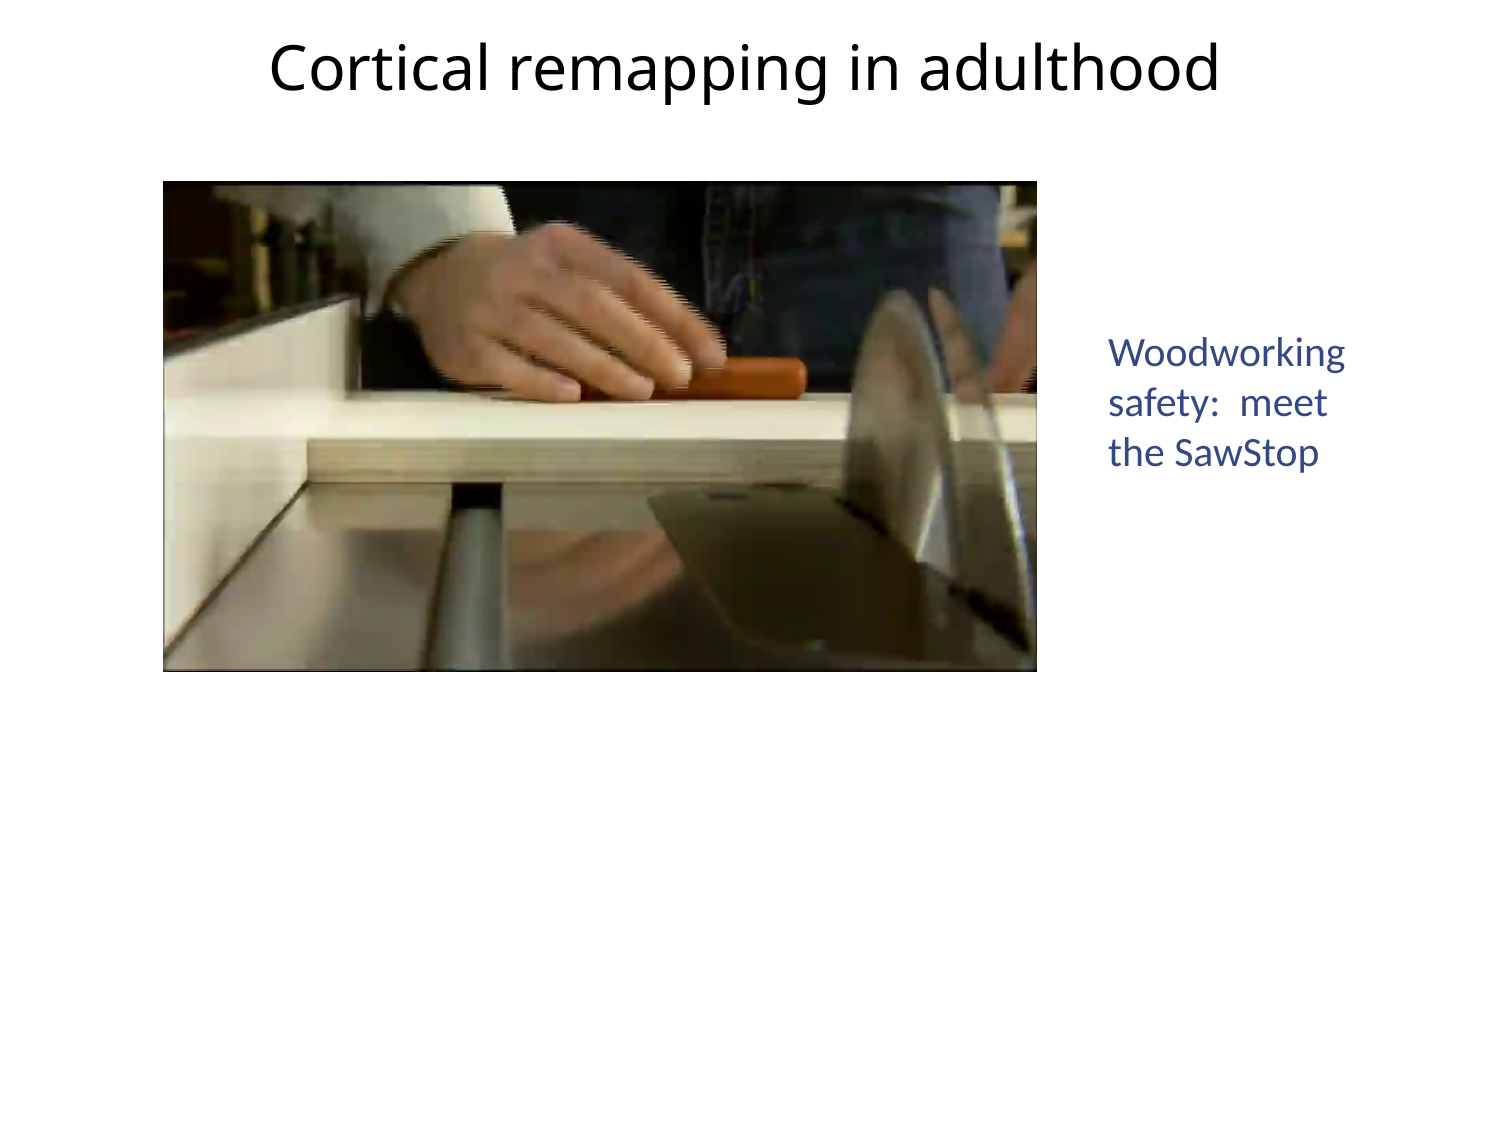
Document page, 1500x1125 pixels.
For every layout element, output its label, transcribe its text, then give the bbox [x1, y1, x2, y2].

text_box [162, 180, 1038, 673]
text_box Woodworking safety: meet the SawStop [1093, 317, 1393, 483]
text_box Cortical remapping in adulthood [24, 20, 1467, 111]
